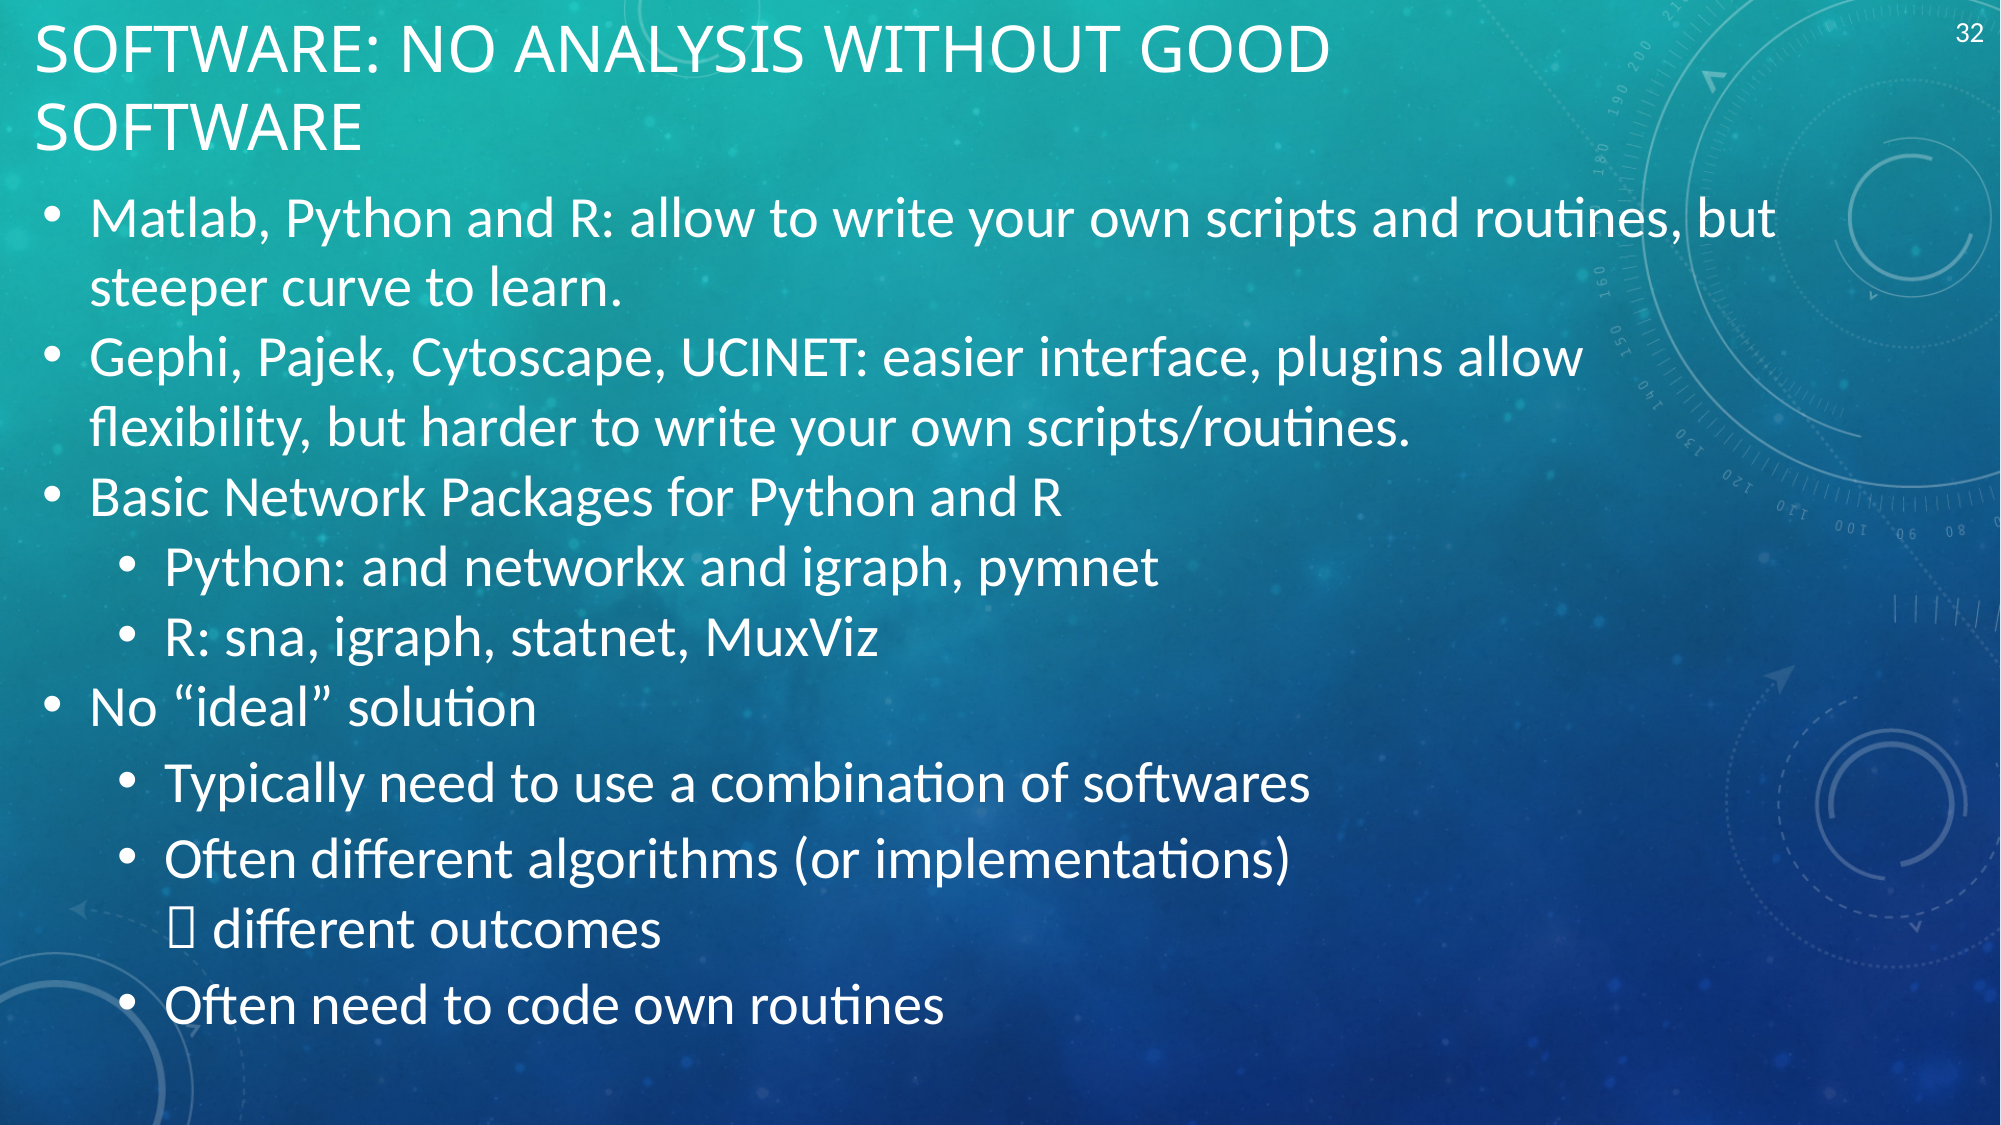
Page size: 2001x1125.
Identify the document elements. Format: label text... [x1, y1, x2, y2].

picture [0, 0, 2001, 1125]
text_box Matlab, Python and R: allow to write your own scripts and routines, but steeper curve to learn. Gephi, Pajek, Cytoscape, UCINET: easier interface, plugins allow flexibility, but harder to write your own scripts/routines. Basic Network Packages for Python and R Python: and networkx and igraph, pymnet R: sna, igraph, statnet, MuxViz No “ideal” solution Typically need to use a combination of softwares Often different algorithms (or implementations)  different outcomes Often need to code own routines [27, 171, 1818, 1044]
title Software: no analysis without good software [19, 0, 1682, 172]
slide_number 32 [1909, 0, 2000, 62]
